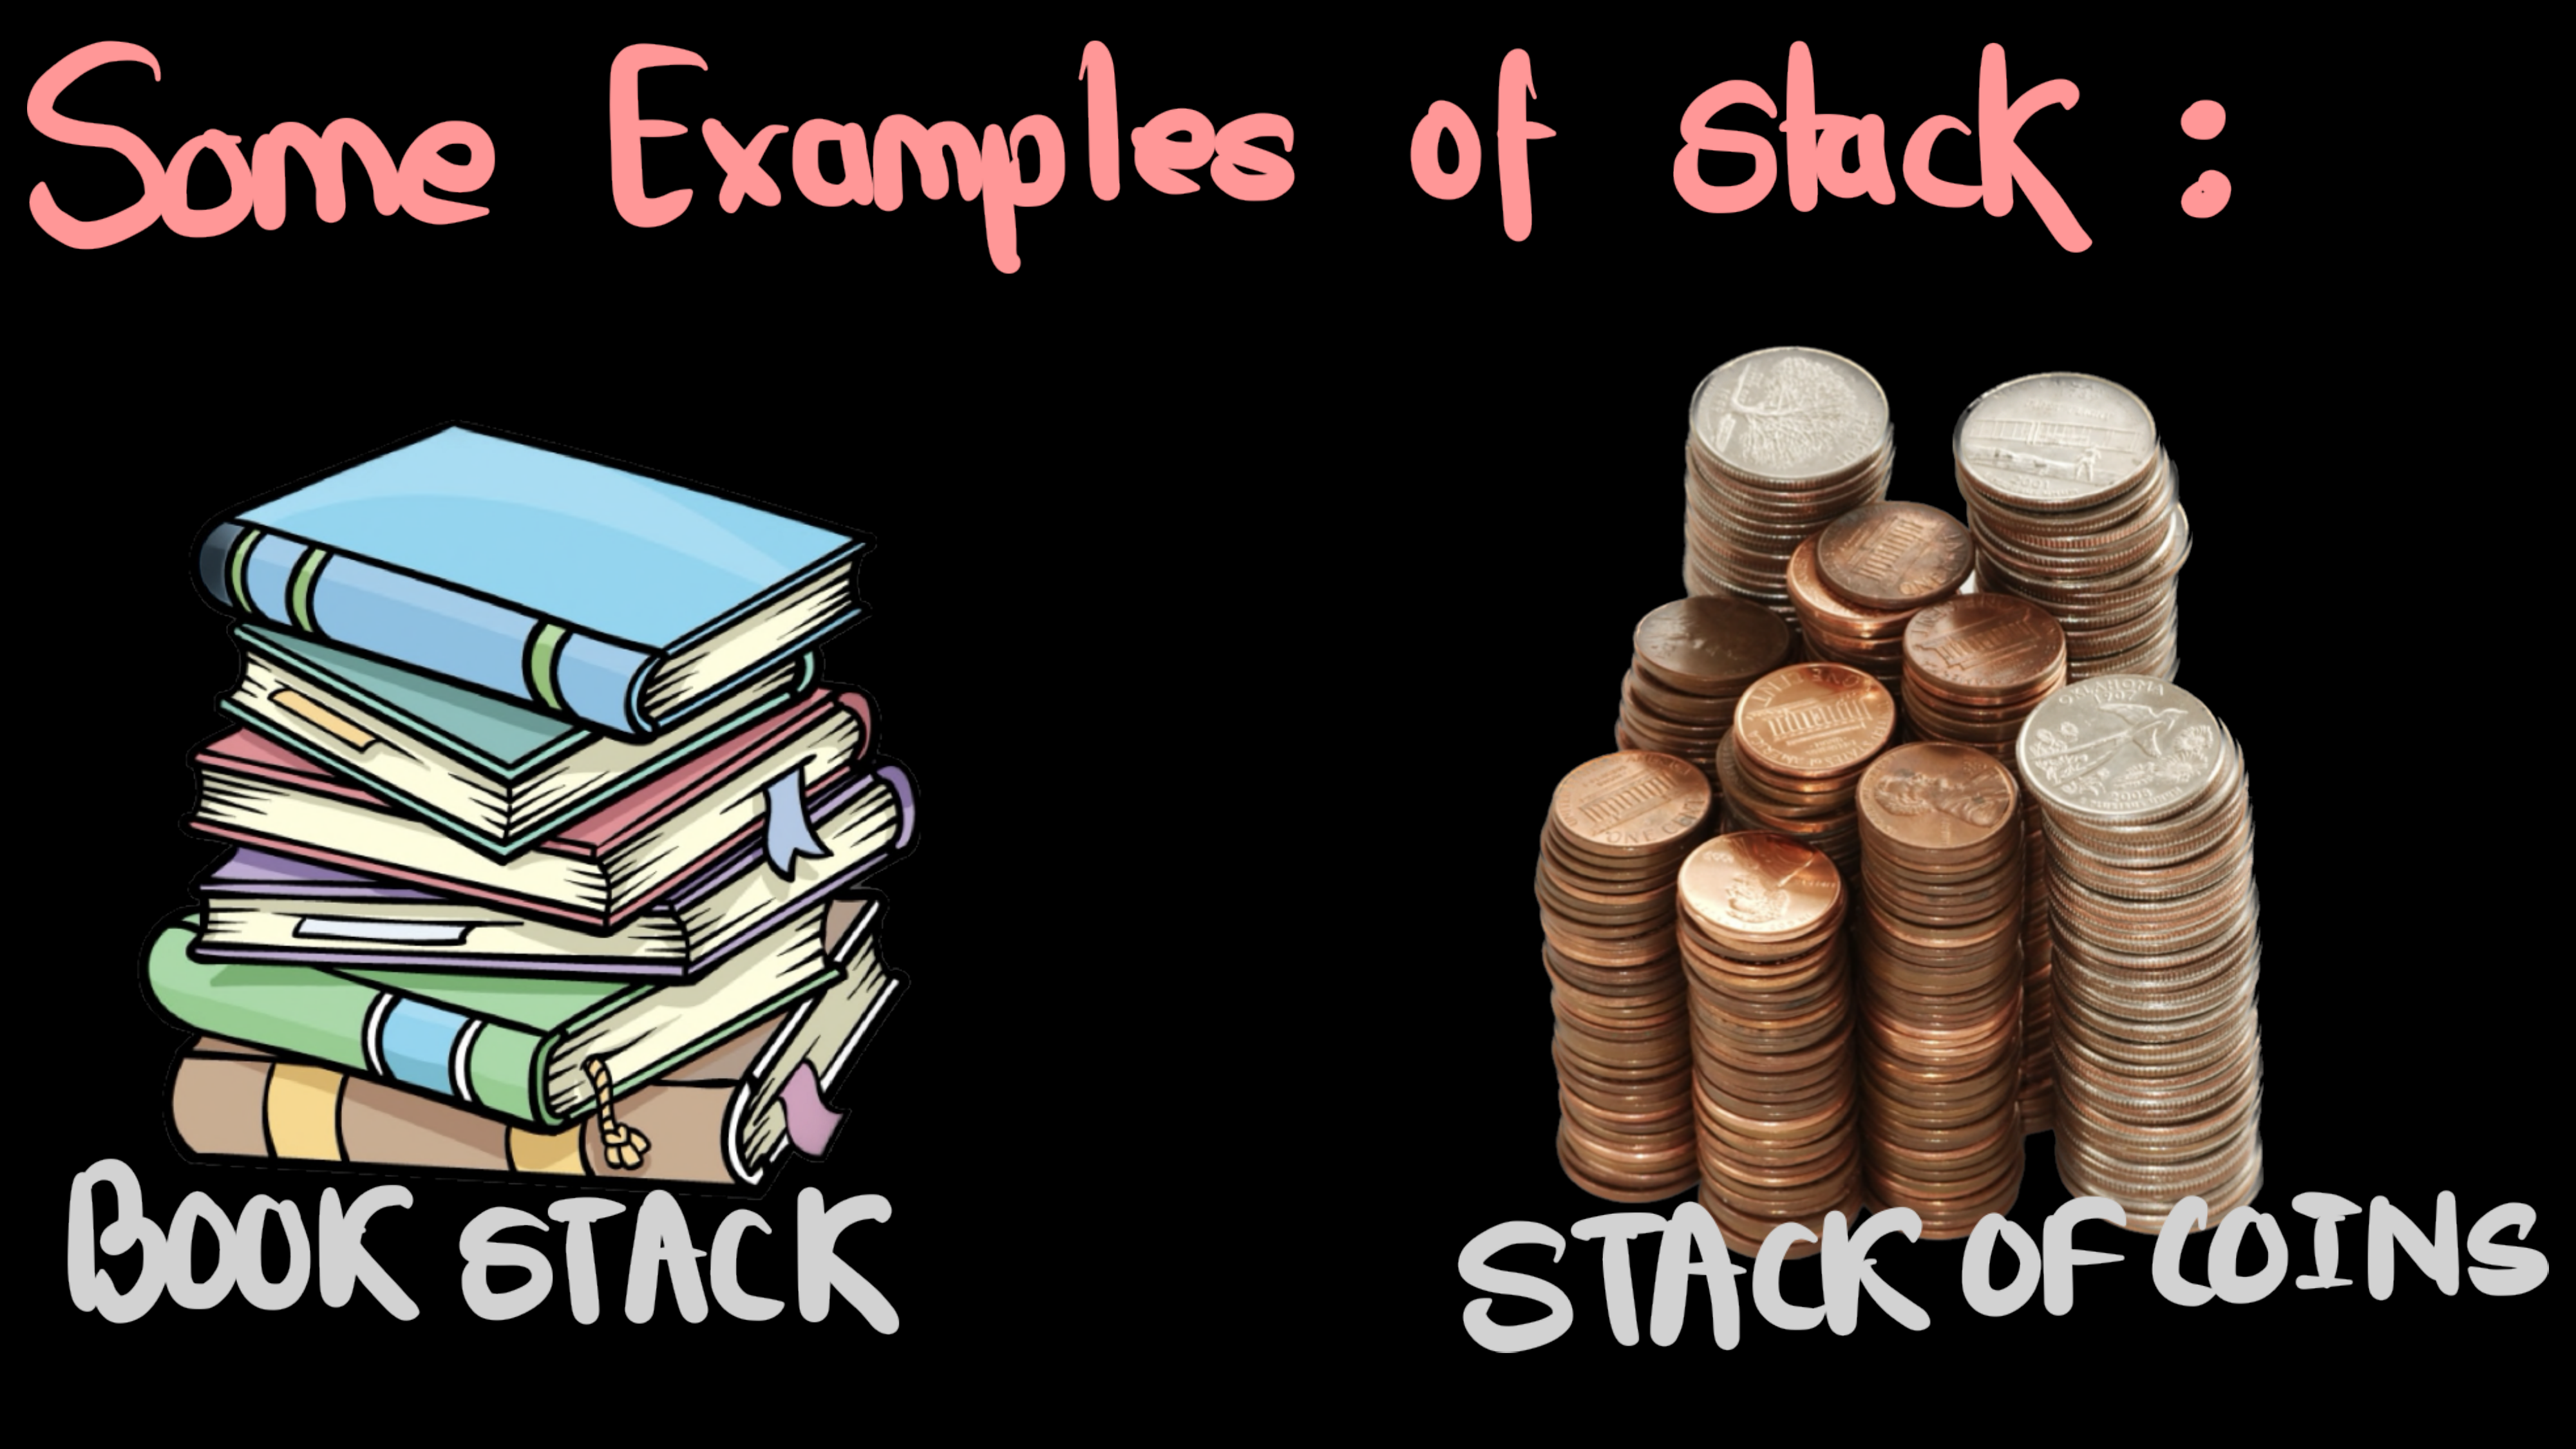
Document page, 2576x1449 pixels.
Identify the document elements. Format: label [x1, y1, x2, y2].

picture [27, 41, 2549, 1353]
